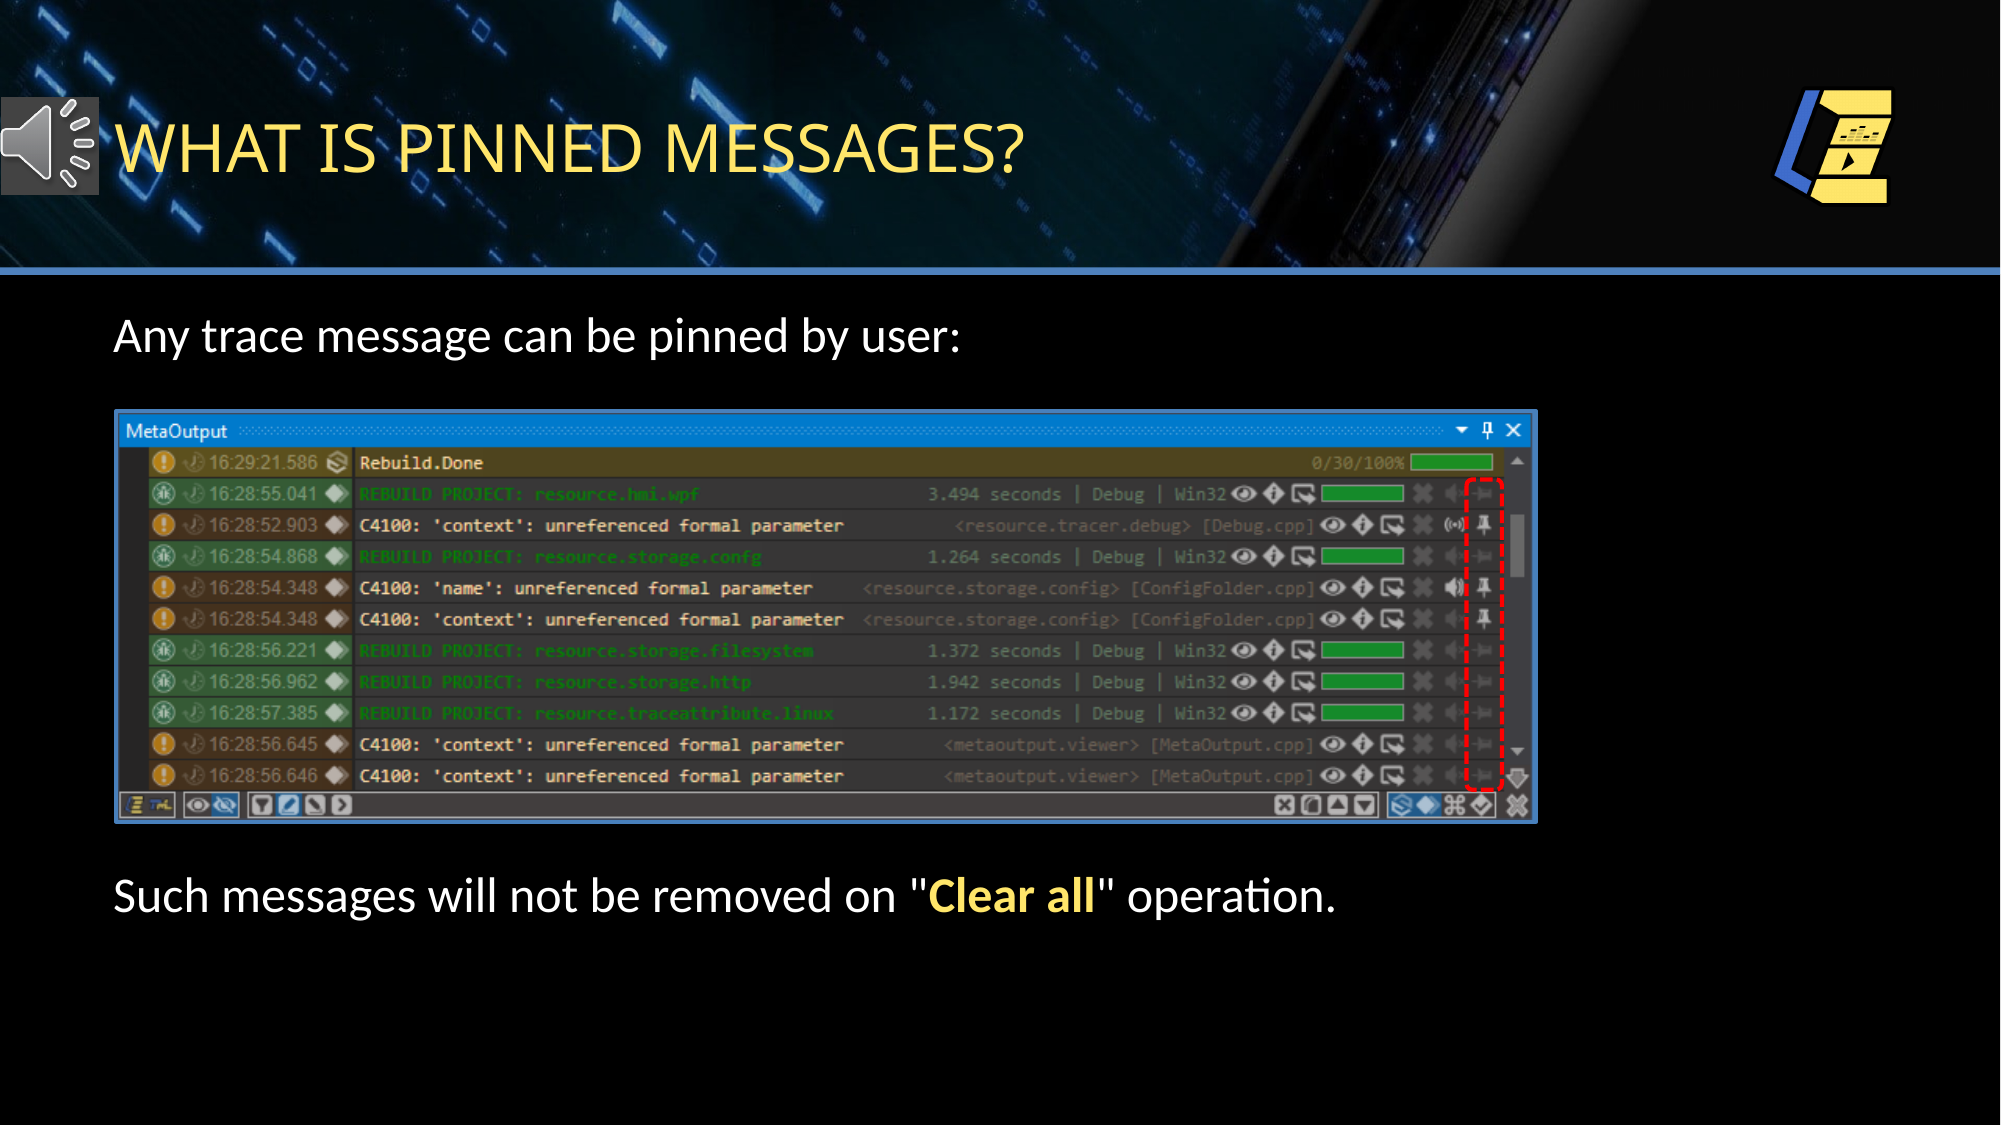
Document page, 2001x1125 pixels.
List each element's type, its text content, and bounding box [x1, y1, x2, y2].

title WHAT IS PINNED MESSAGES? [99, 62, 1904, 230]
list Any trace message can be pinned by user: Such messages will not be removed on "Clear all" operation. [98, 295, 1902, 1064]
picture [0, 0, 2001, 1125]
